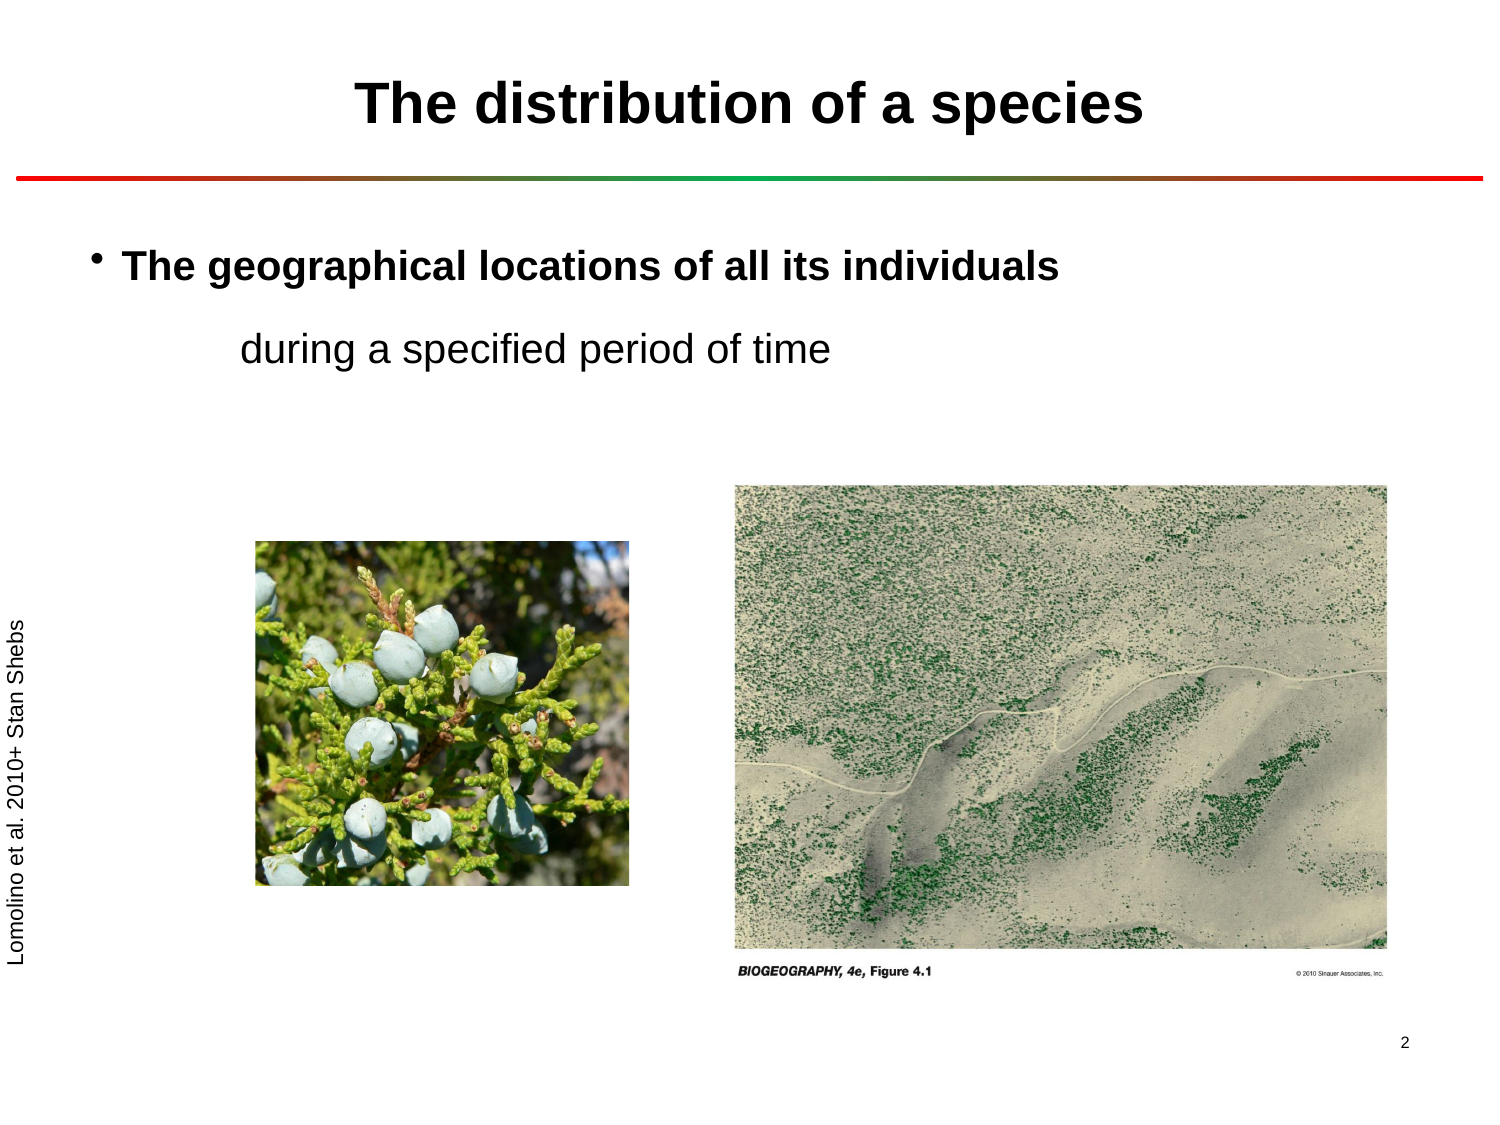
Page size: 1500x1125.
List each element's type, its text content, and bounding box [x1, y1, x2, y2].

title The distribution of a species [75, 20, 1425, 181]
slide_number 2 [1074, 1024, 1425, 1103]
picture [730, 474, 1391, 981]
list The geographical locations of all its individuals during a specified period of time [75, 205, 1425, 394]
picture [255, 541, 630, 886]
text_box Lomolino et al. 2010+ Stan Shebs [0, 618, 51, 981]
